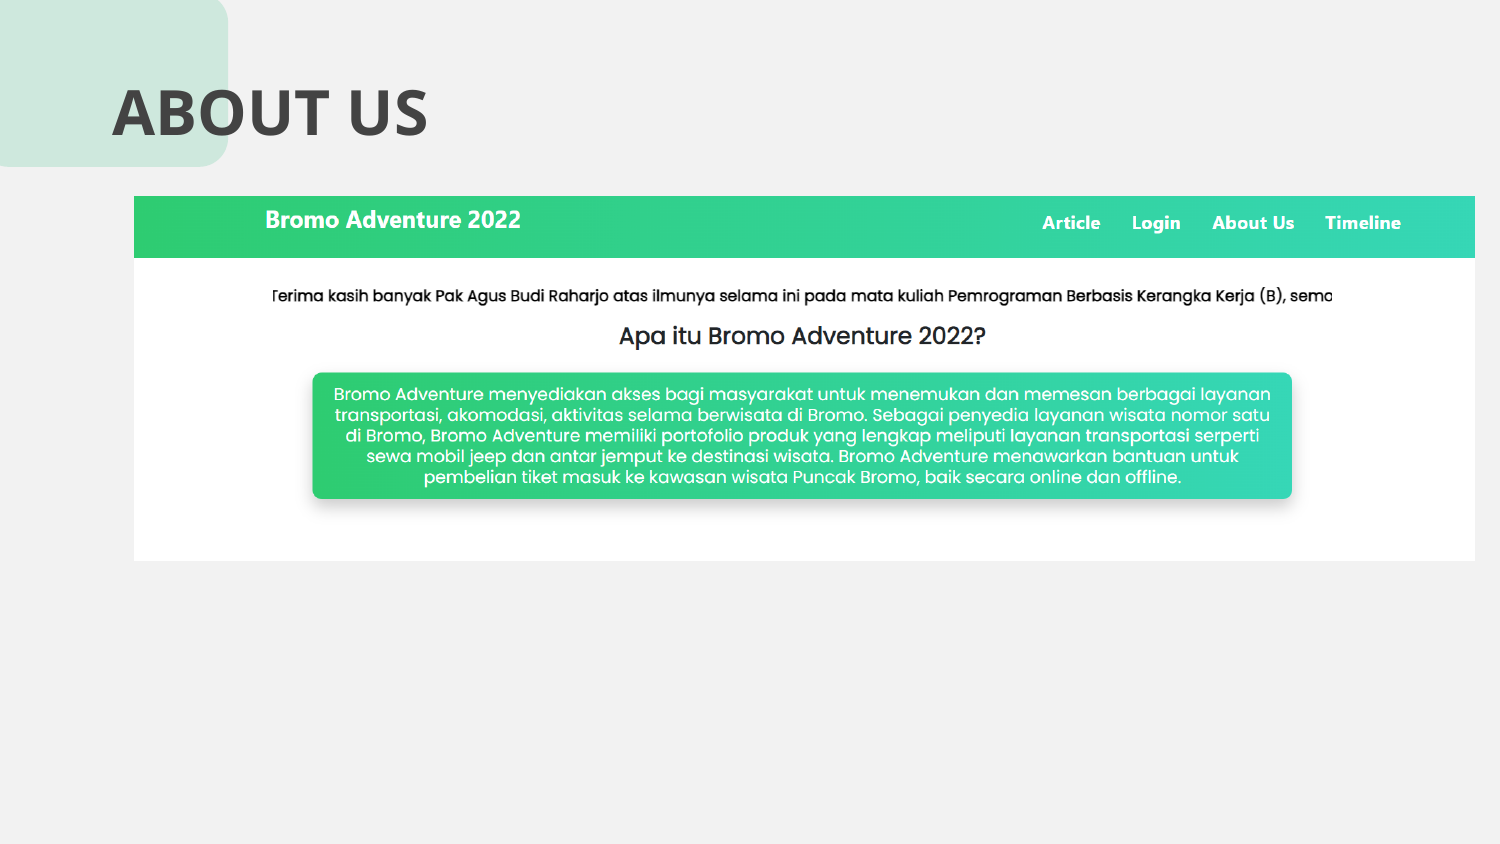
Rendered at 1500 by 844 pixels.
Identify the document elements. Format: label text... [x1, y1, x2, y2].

title ABOUT US [97, 58, 791, 172]
picture [133, 196, 1476, 561]
